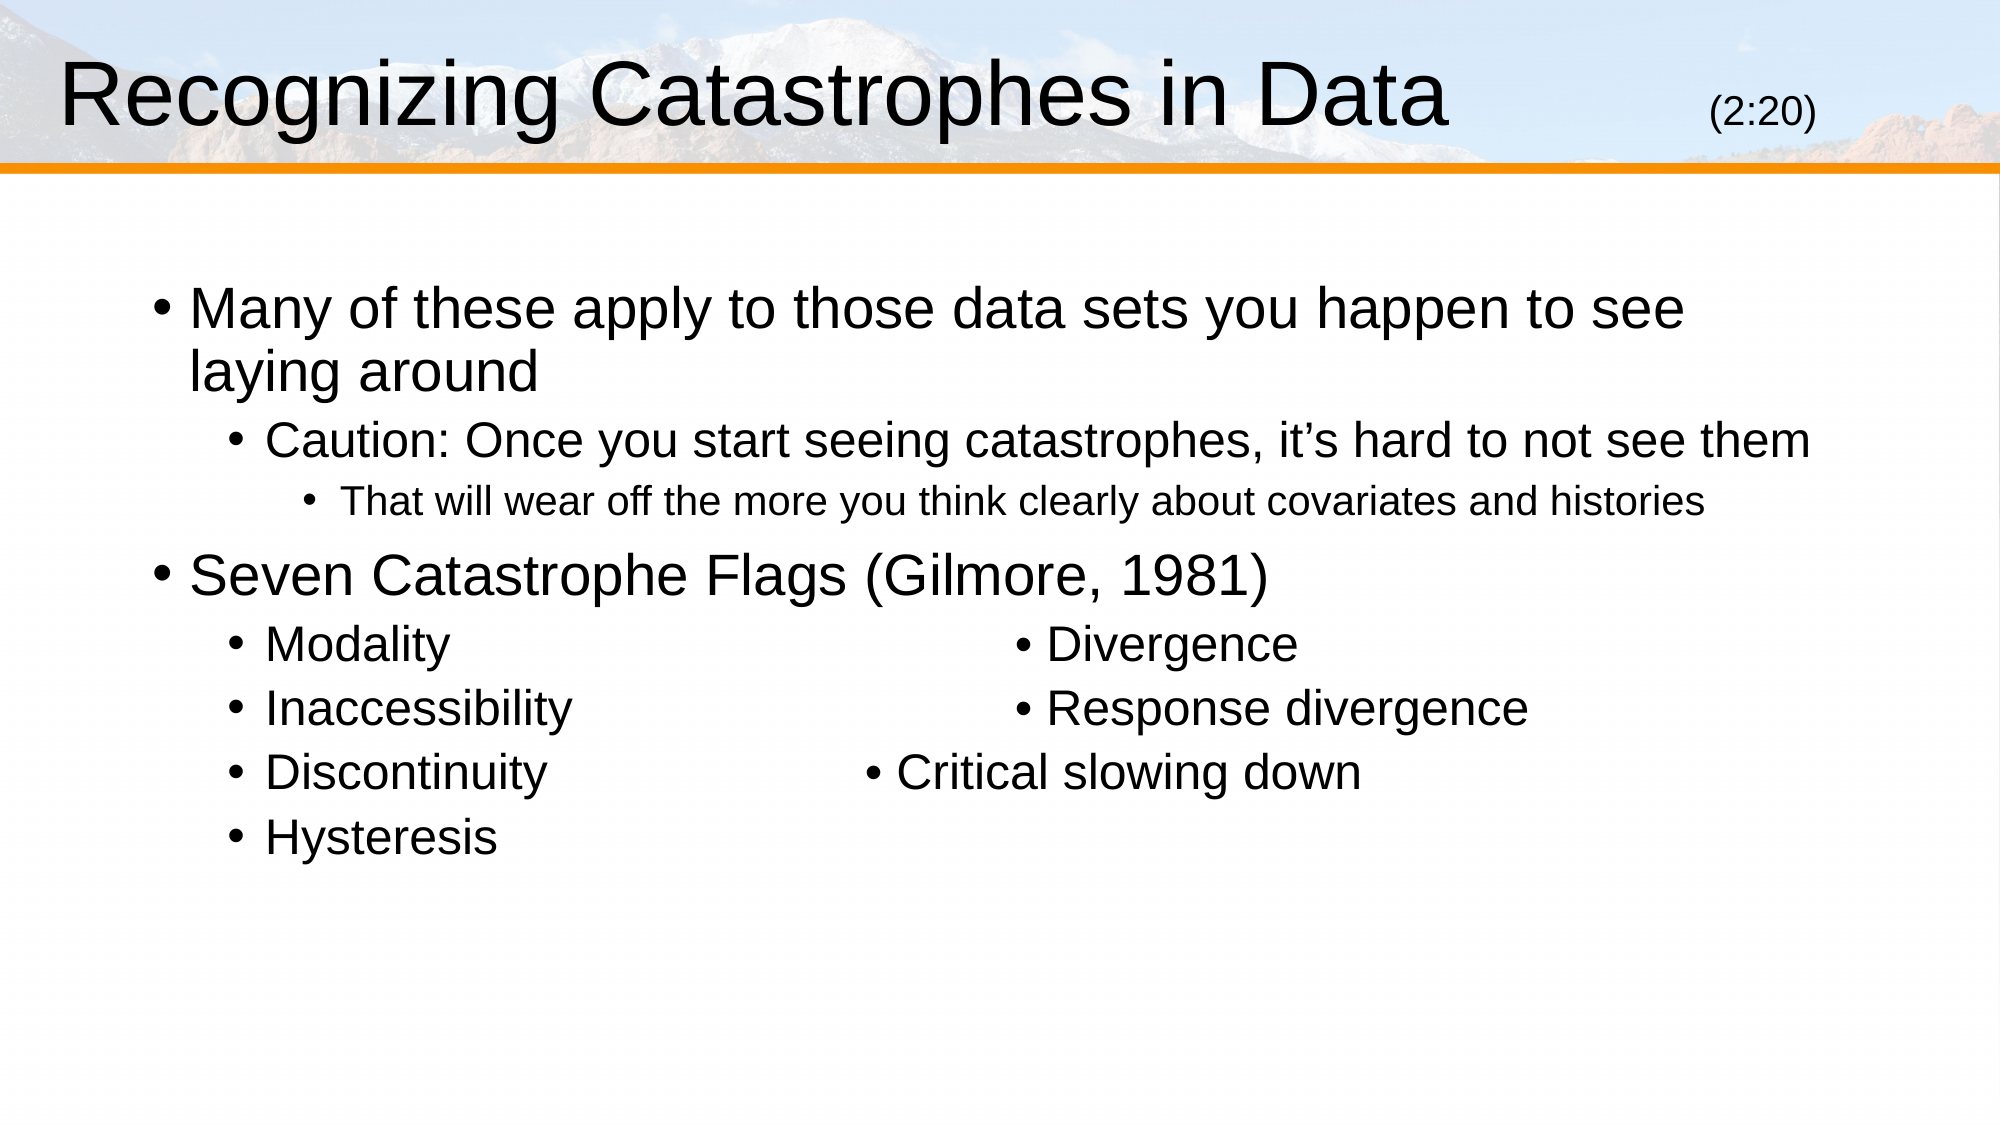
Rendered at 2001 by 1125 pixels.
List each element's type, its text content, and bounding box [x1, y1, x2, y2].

picture [0, 0, 2000, 1125]
title Recognizing Catastrophes in Data (2:20) [43, 3, 1953, 188]
list Many of these apply to those data sets you happen to see laying around Caution: Once you start seeing catastrophes, it’s hard to not see them That will wear off the more you think clearly about covariates and histories Seven Catastrophe Flags (Gilmore, 1981) Modality • Divergence Inaccessibility • Response divergence Discontinuity • Critical slowing down Hysteresis [137, 270, 1863, 985]
